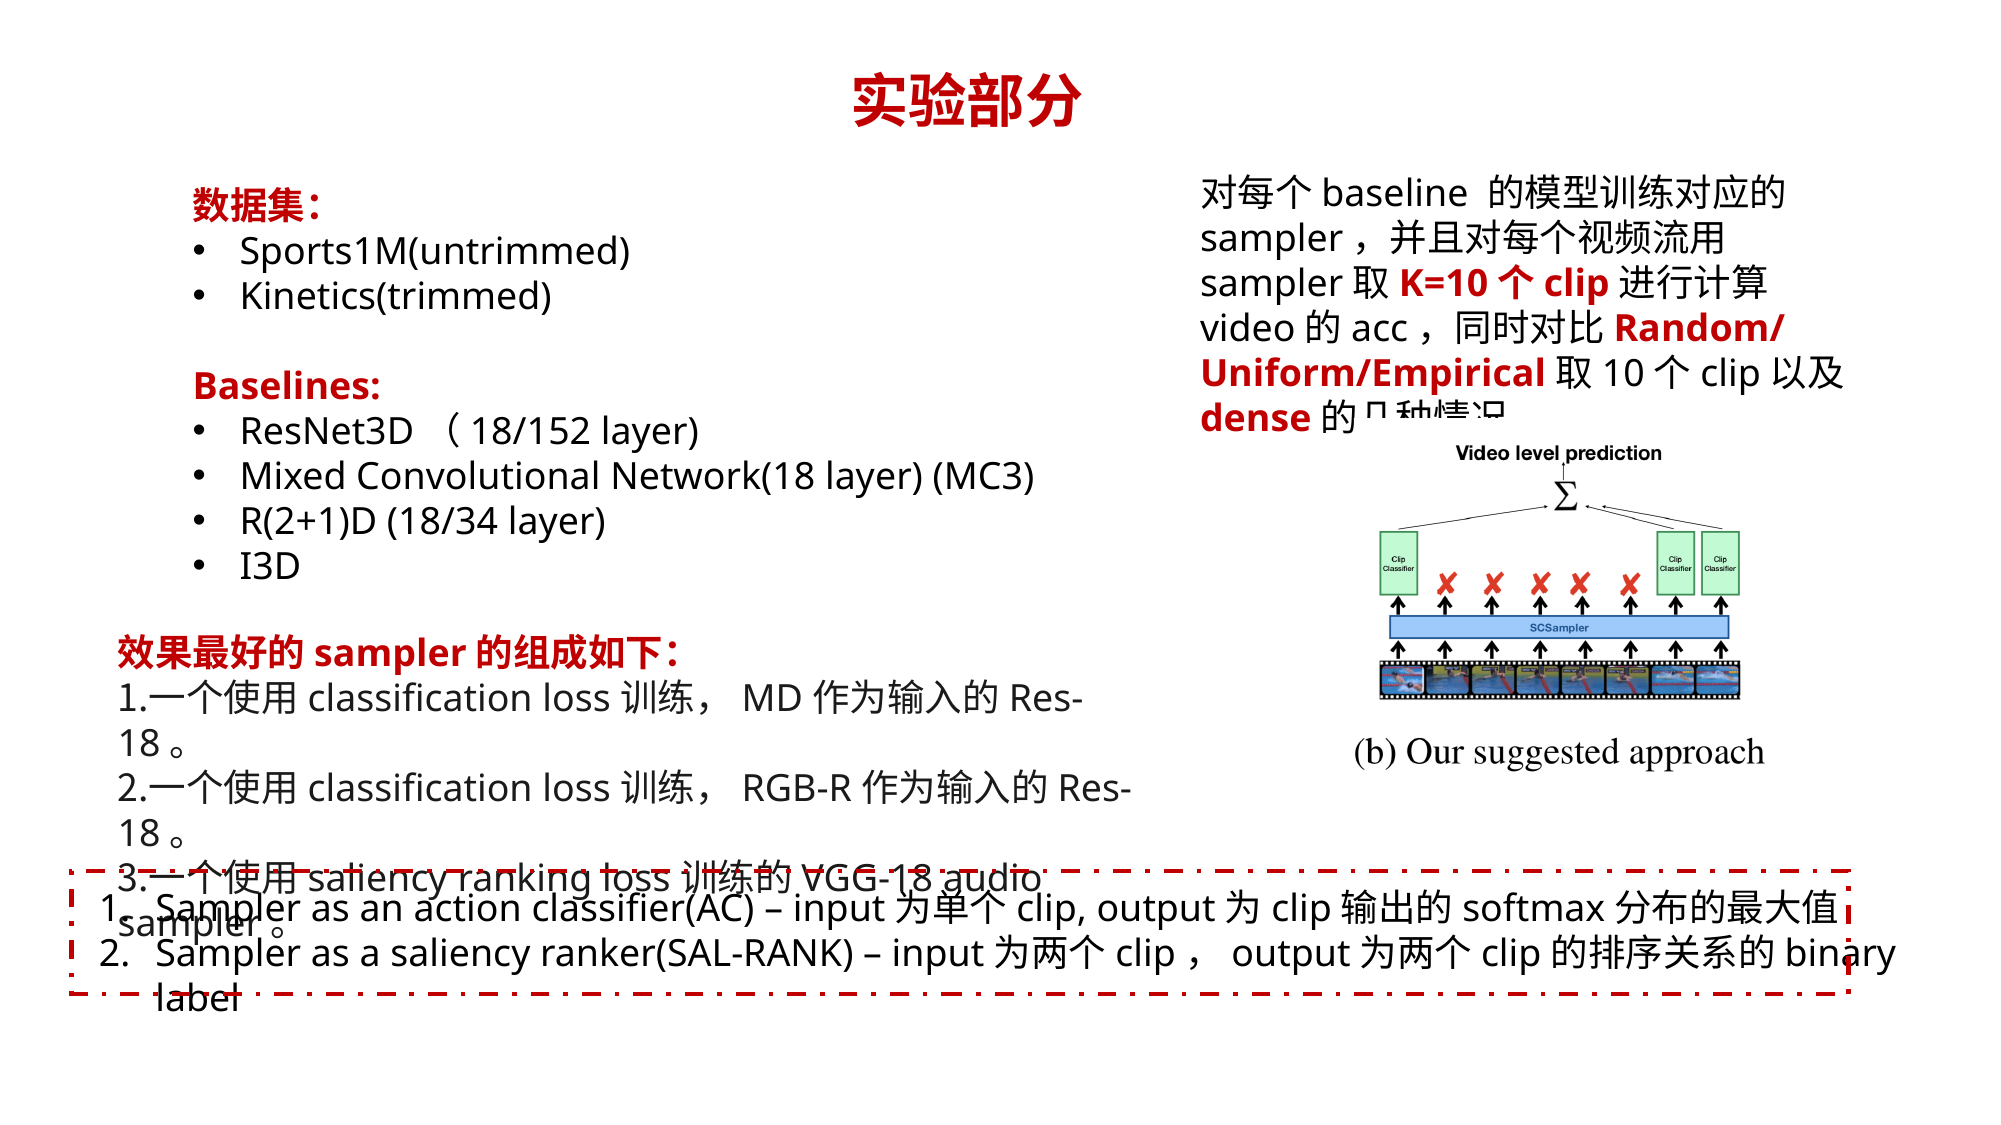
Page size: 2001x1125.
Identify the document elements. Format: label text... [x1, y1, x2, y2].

picture [1353, 418, 1804, 780]
text_box 数据集： Sports1M(untrimmed) Kinetics(trimmed) Baselines: ResNet3D（18/152 layer) Mixed Convolutional Network(18 layer) (MC3) R(2+1)D (18/34 layer) I3D [177, 174, 1058, 595]
text_box 实验部分 [835, 56, 1110, 142]
text_box [70, 870, 1850, 995]
text_box 对每个baseline 的模型训练对应的sampler，并且对每个视频流用sampler取K=10个clip进行计算video的acc，同时对比Random/Uniform/Empirical取10个clip以及dense的几种情况 [1185, 161, 1880, 447]
text_box 效果最好的sampler的组成如下： 一个使用classification loss训练，MD作为输入的Res-18。 一个使用classification loss训练，RGB-R作为输入的Res-18。 一个使用saliency ranking loss训练的VGG-18 audio sampler。 [102, 622, 1176, 871]
text_box Sampler as an action classifier(AC) – input为单个clip, output为clip输出的softmax分布的最大值 Sampler as a saliency ranker(SAL-RANK) – input为两个clip，output为两个clip的排序关系的binary label [84, 877, 1950, 1072]
